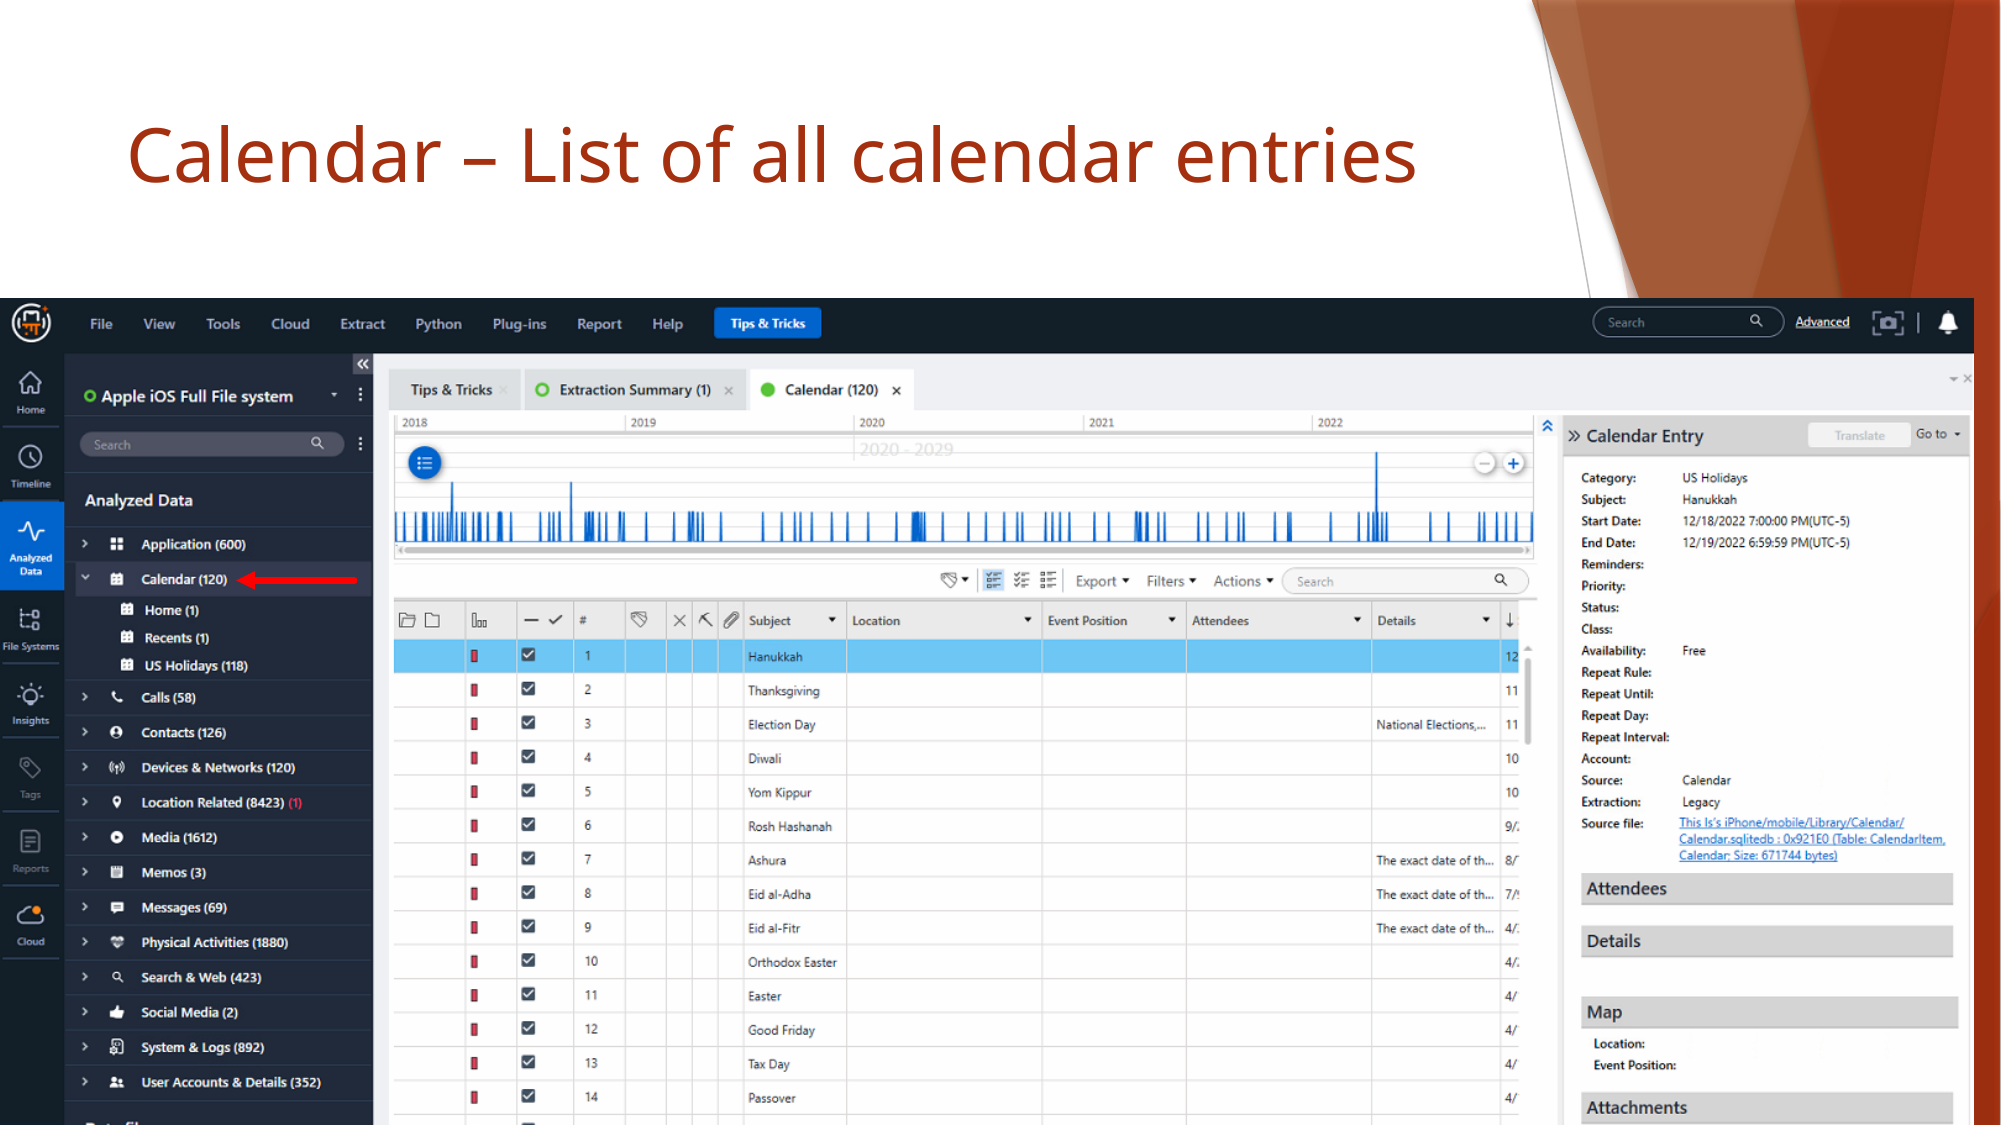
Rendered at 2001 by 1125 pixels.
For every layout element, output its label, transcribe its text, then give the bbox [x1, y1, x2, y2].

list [0, 297, 1974, 1125]
title Calendar – List of all calendar entries [111, 99, 1522, 297]
